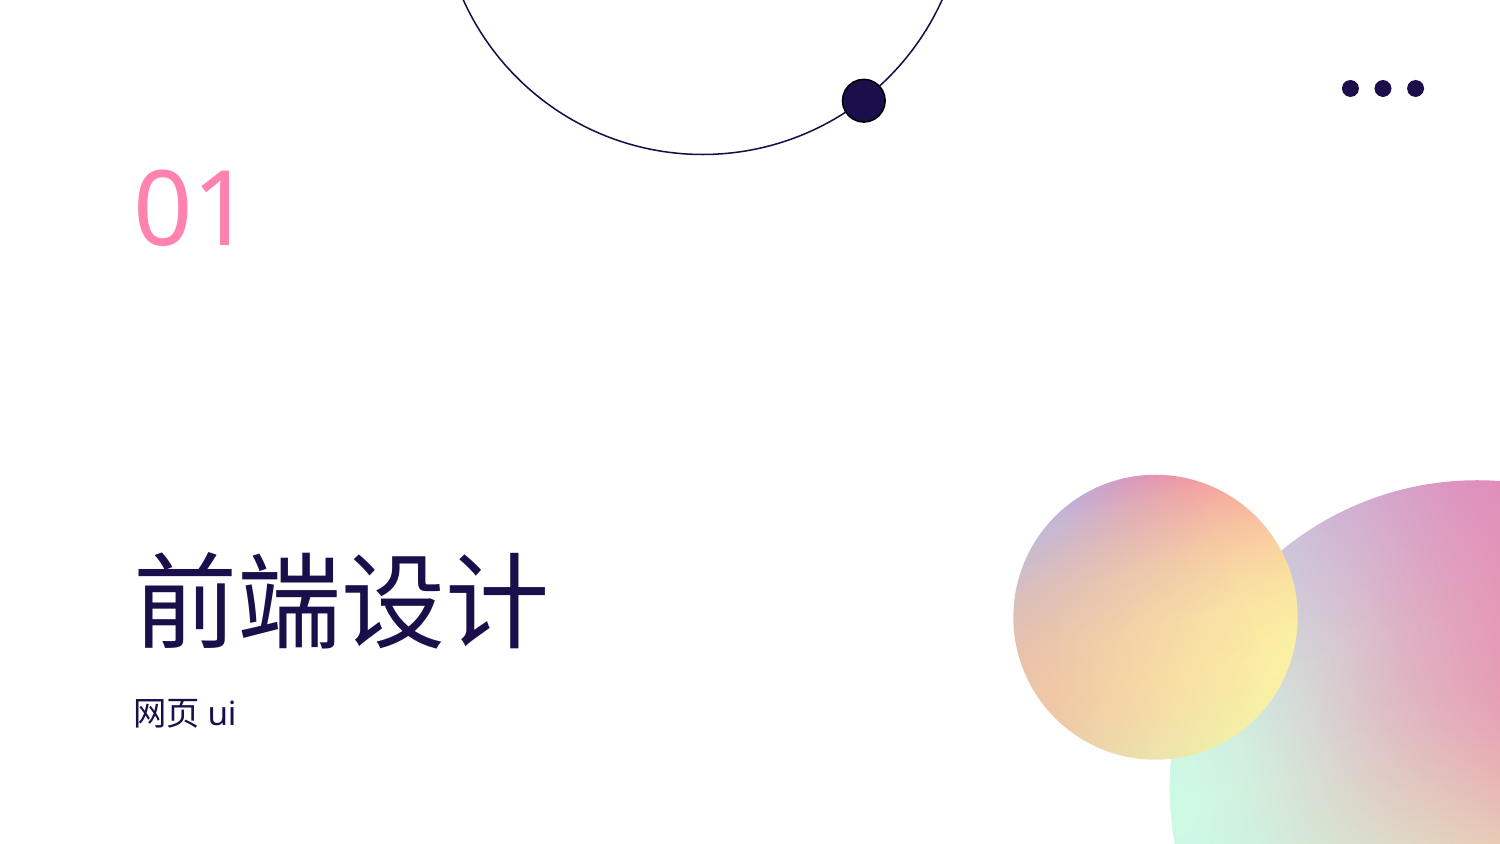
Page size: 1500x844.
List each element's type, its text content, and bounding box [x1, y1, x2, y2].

text_box [842, 79, 886, 123]
picture [1013, 474, 1500, 844]
title 前端设计 [118, 474, 826, 676]
title 01 [118, 133, 403, 282]
text_box [463, 0, 943, 155]
subtitle 网页ui [118, 676, 826, 760]
